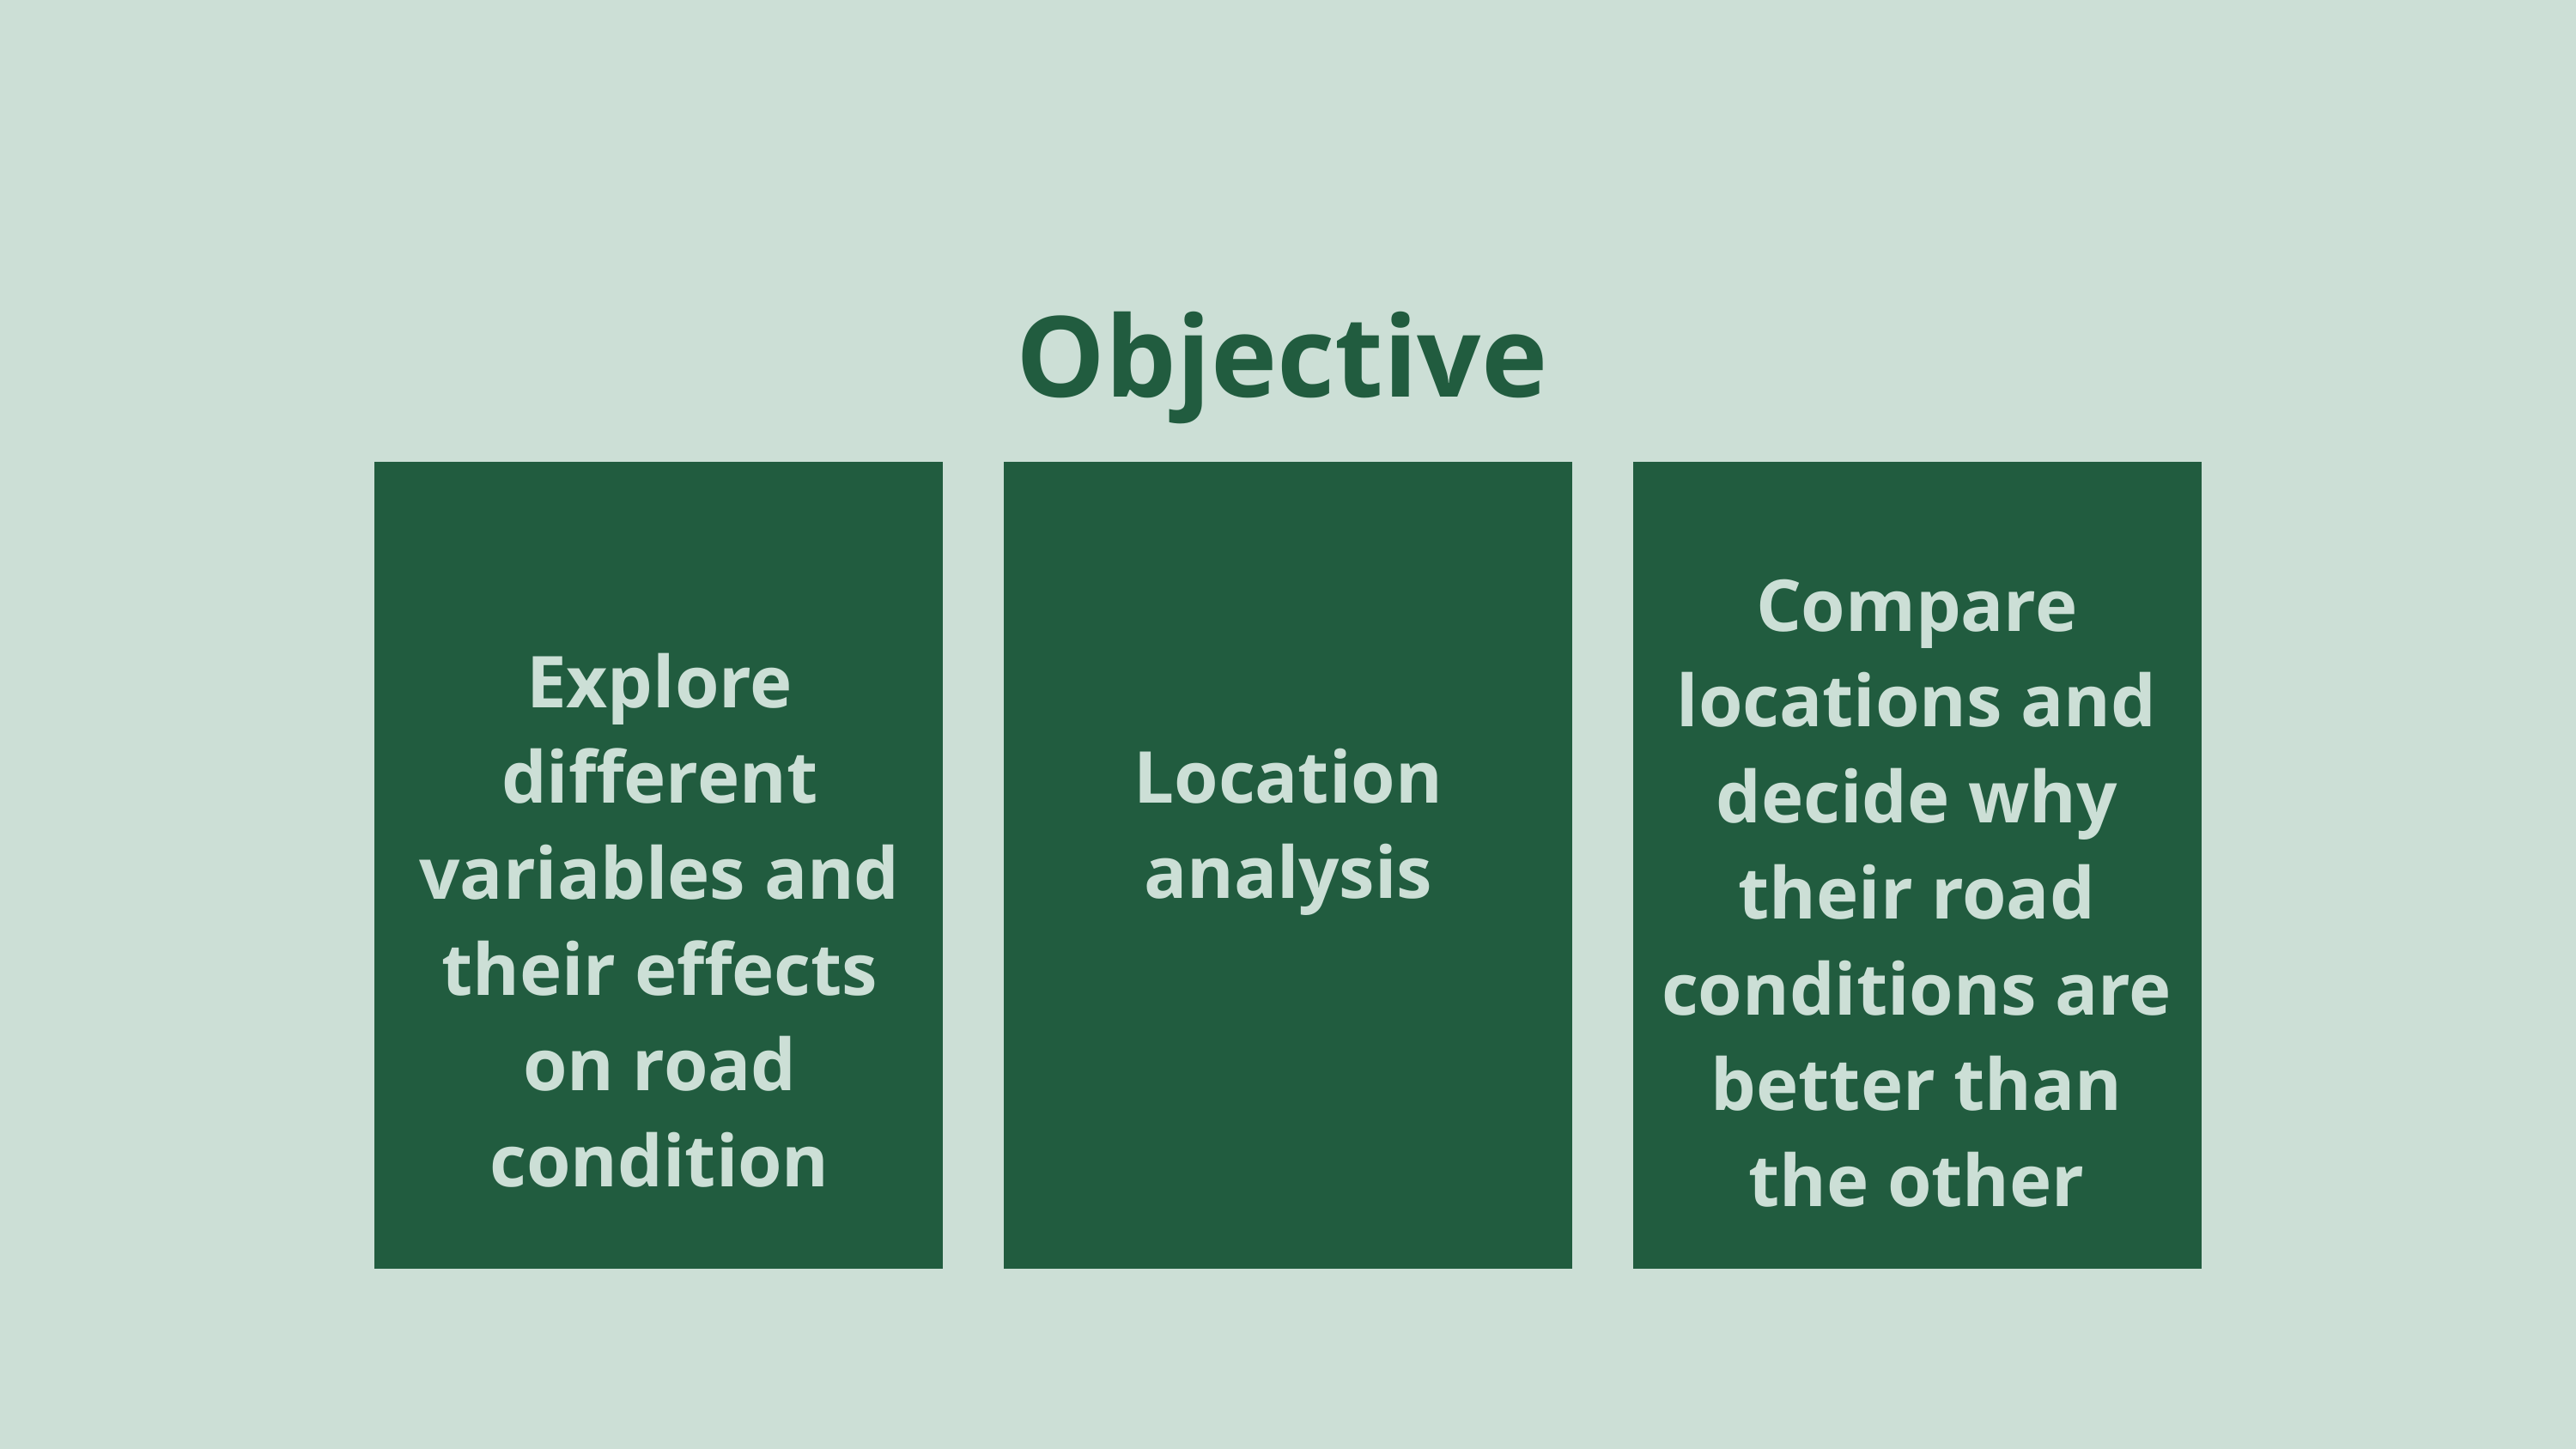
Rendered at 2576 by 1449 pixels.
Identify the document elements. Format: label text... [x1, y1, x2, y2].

text_box Objectives [1016, 150, 1560, 460]
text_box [1632, 461, 2202, 1270]
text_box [374, 461, 944, 1270]
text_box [1004, 461, 1573, 1270]
